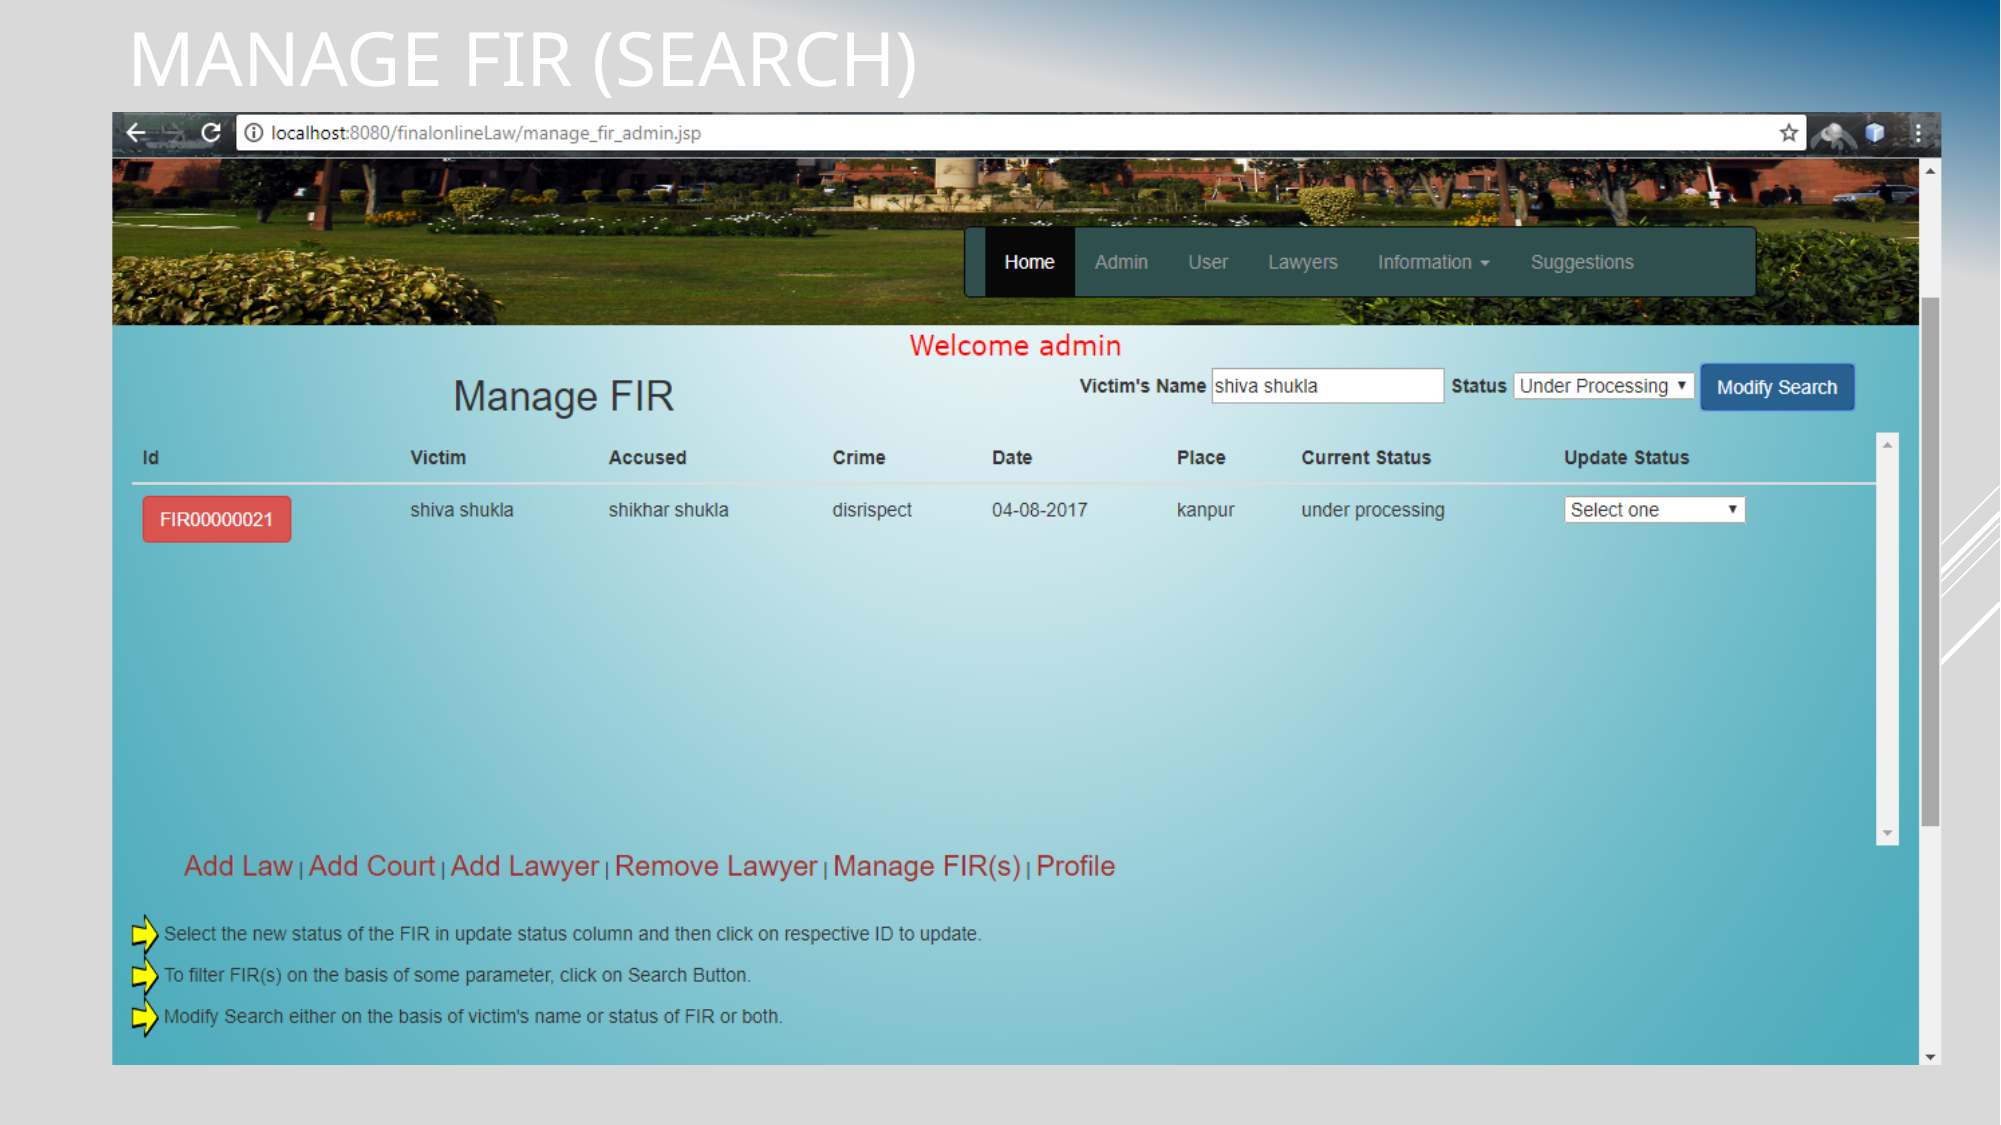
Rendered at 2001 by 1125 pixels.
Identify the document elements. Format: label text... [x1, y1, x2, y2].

title Manage fir (search) [112, 0, 1942, 112]
picture [111, 112, 1942, 1065]
